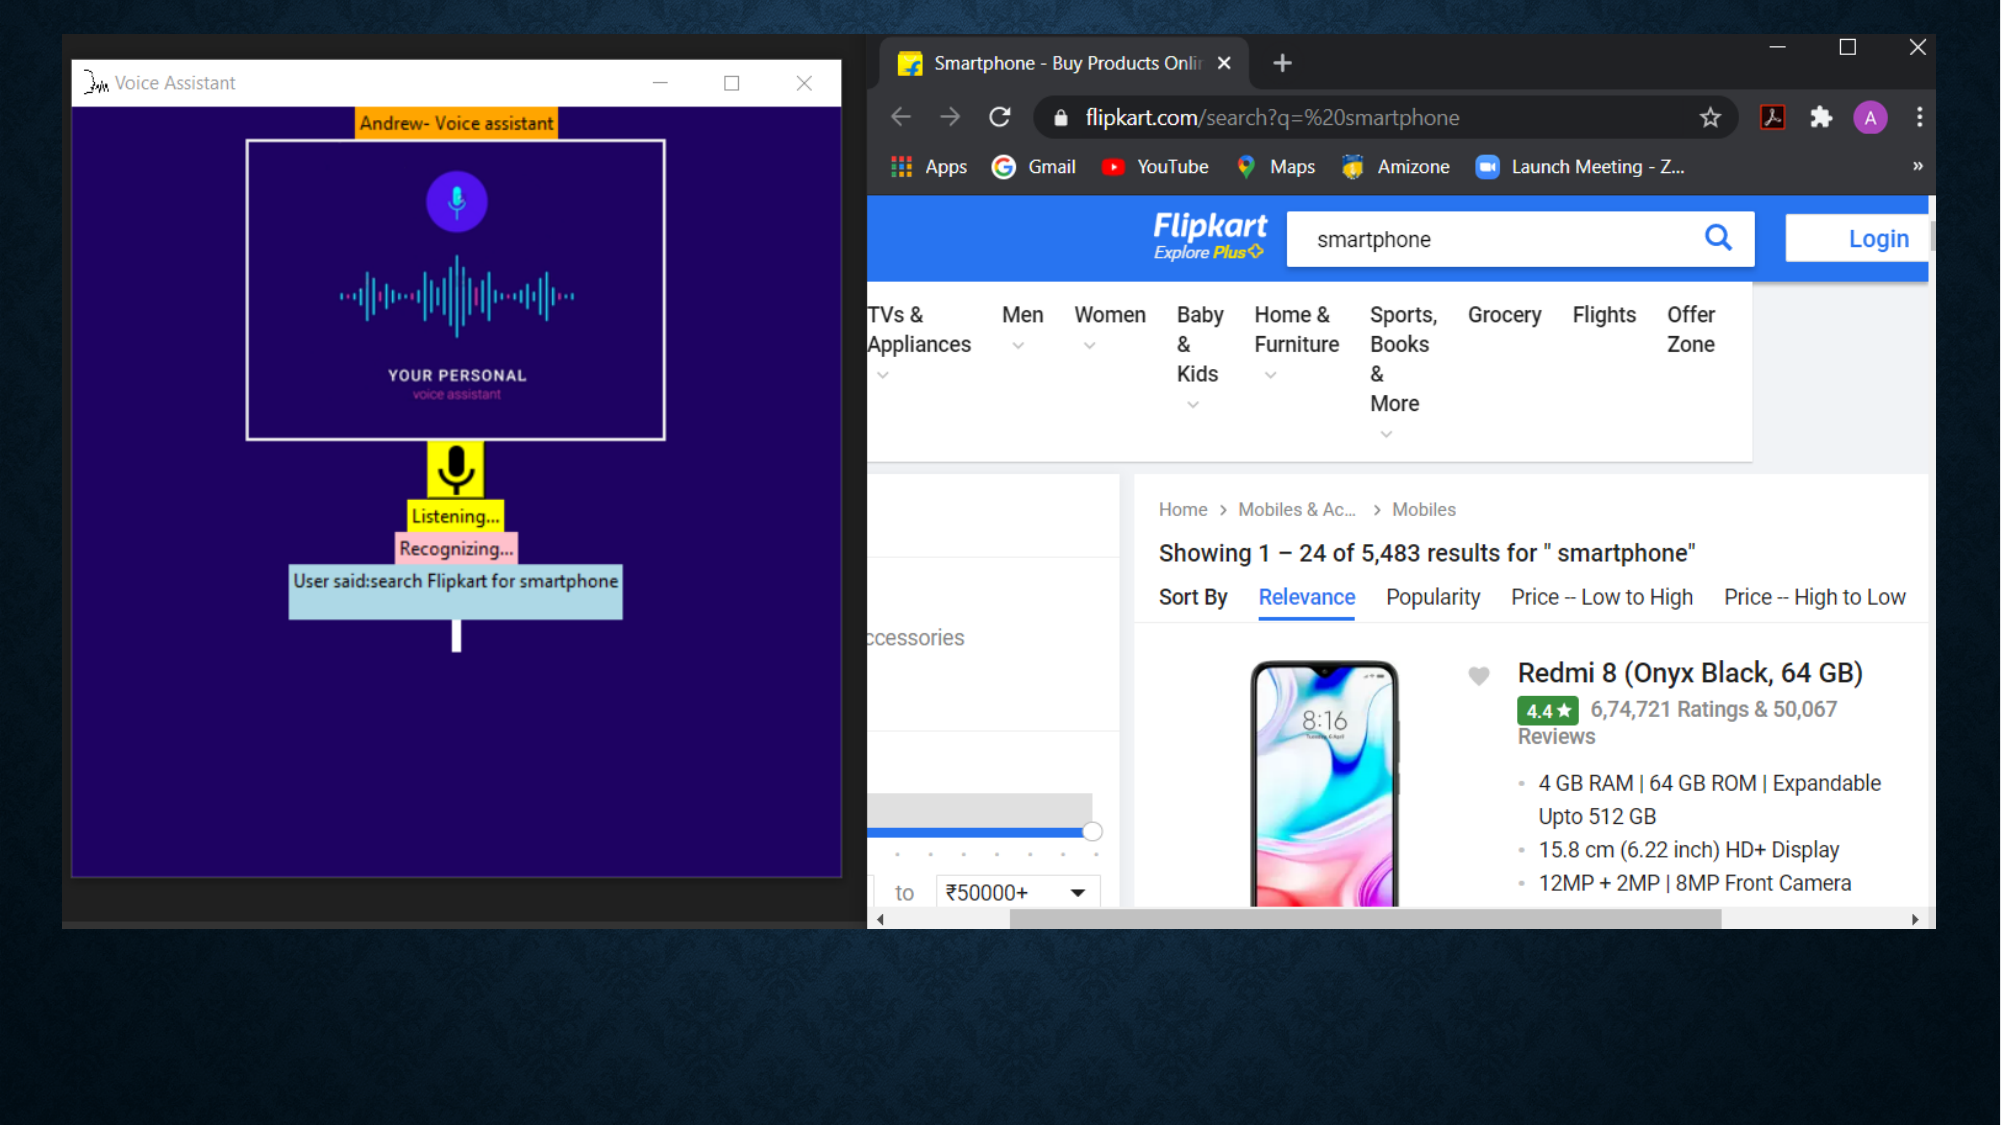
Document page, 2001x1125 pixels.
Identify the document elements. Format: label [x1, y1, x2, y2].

list [62, 34, 1936, 929]
